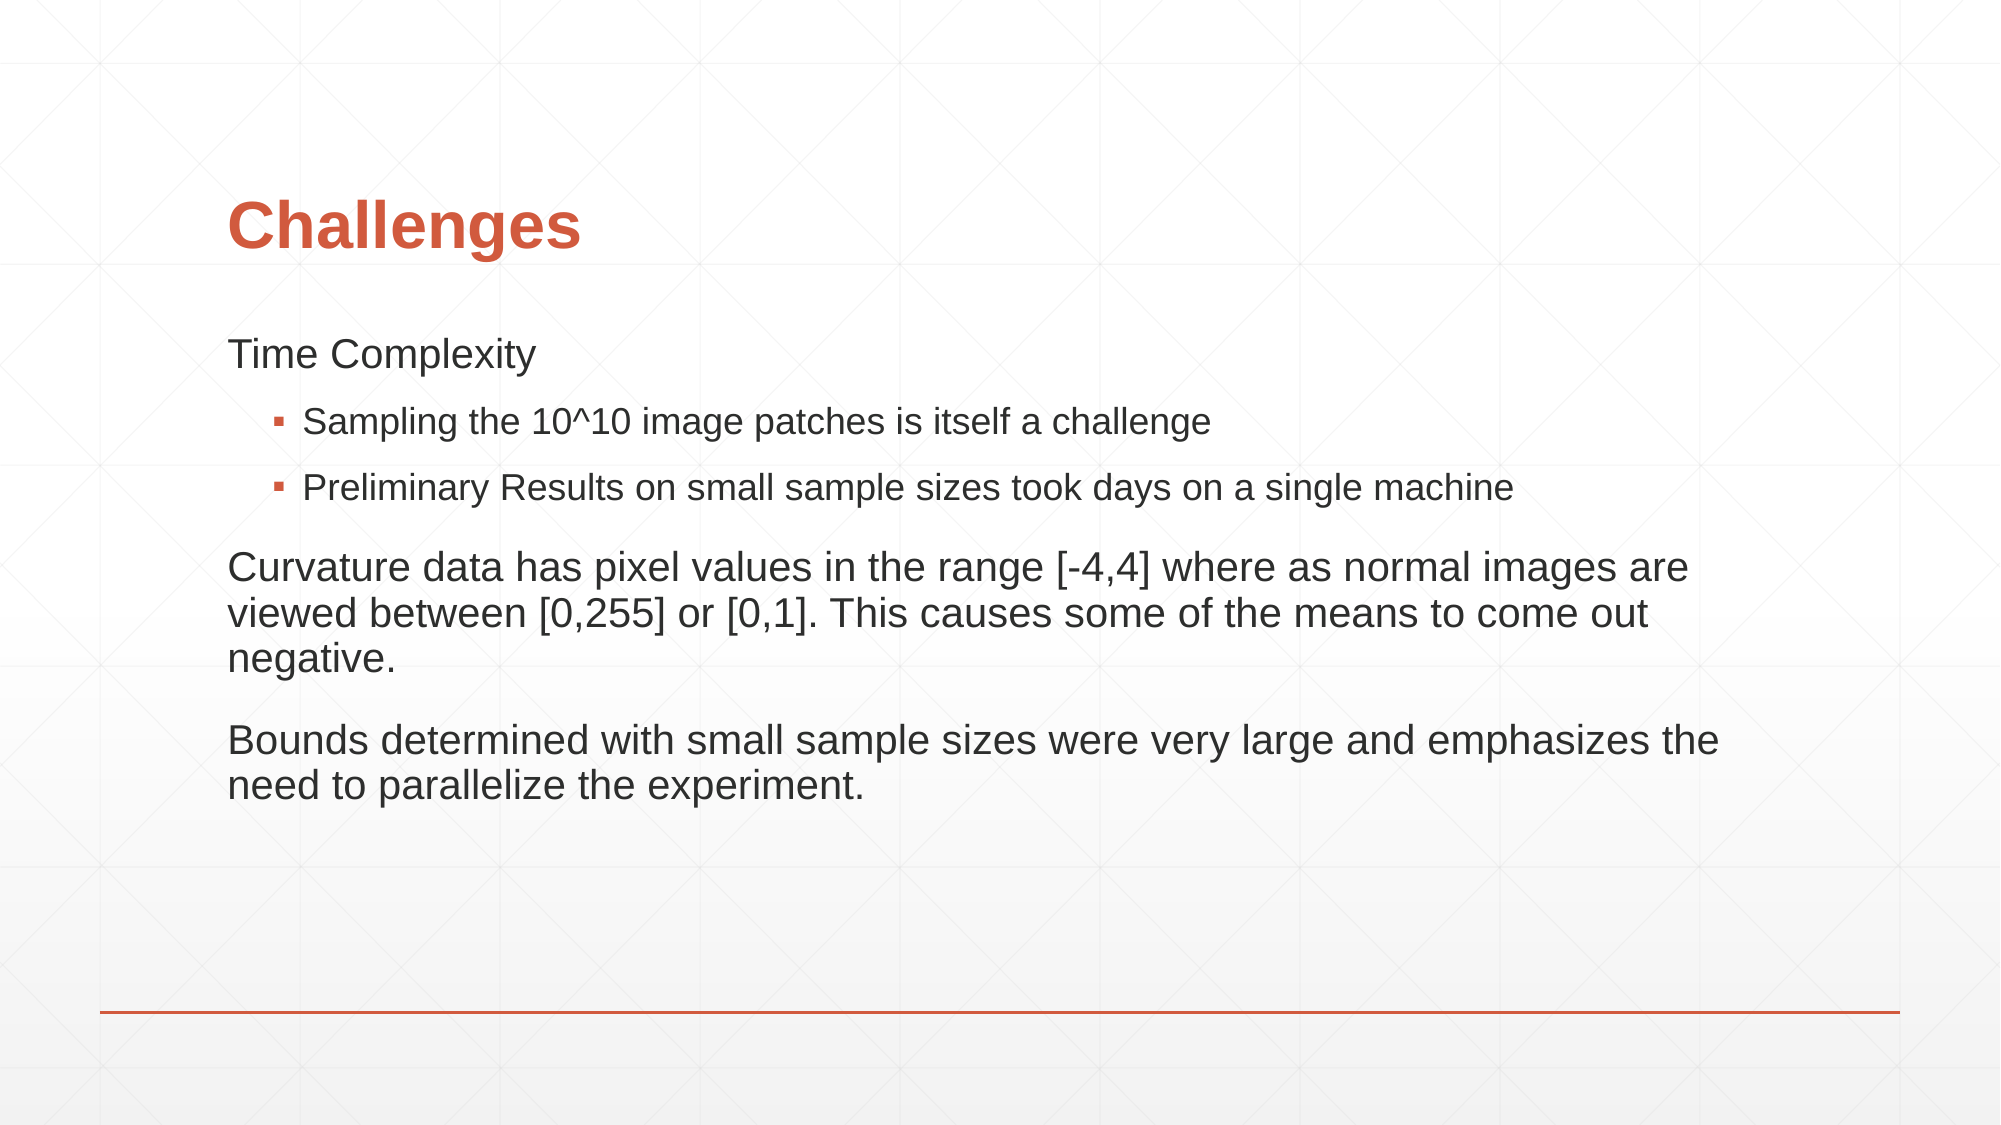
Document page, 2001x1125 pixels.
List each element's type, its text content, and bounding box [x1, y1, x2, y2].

list Time Complexity Sampling the 10^10 image patches is itself a challenge Preliminary Results on small sample sizes took days on a single machine Curvature data has pixel values in the range [-4,4] where as normal images are viewed between [0,255] or [0,1]. This causes some of the means to come out negative. Bounds determined with small sample sizes were very large and emphasizes the need to parallelize the experiment. [212, 324, 1788, 950]
title Challenges [212, 82, 1788, 271]
